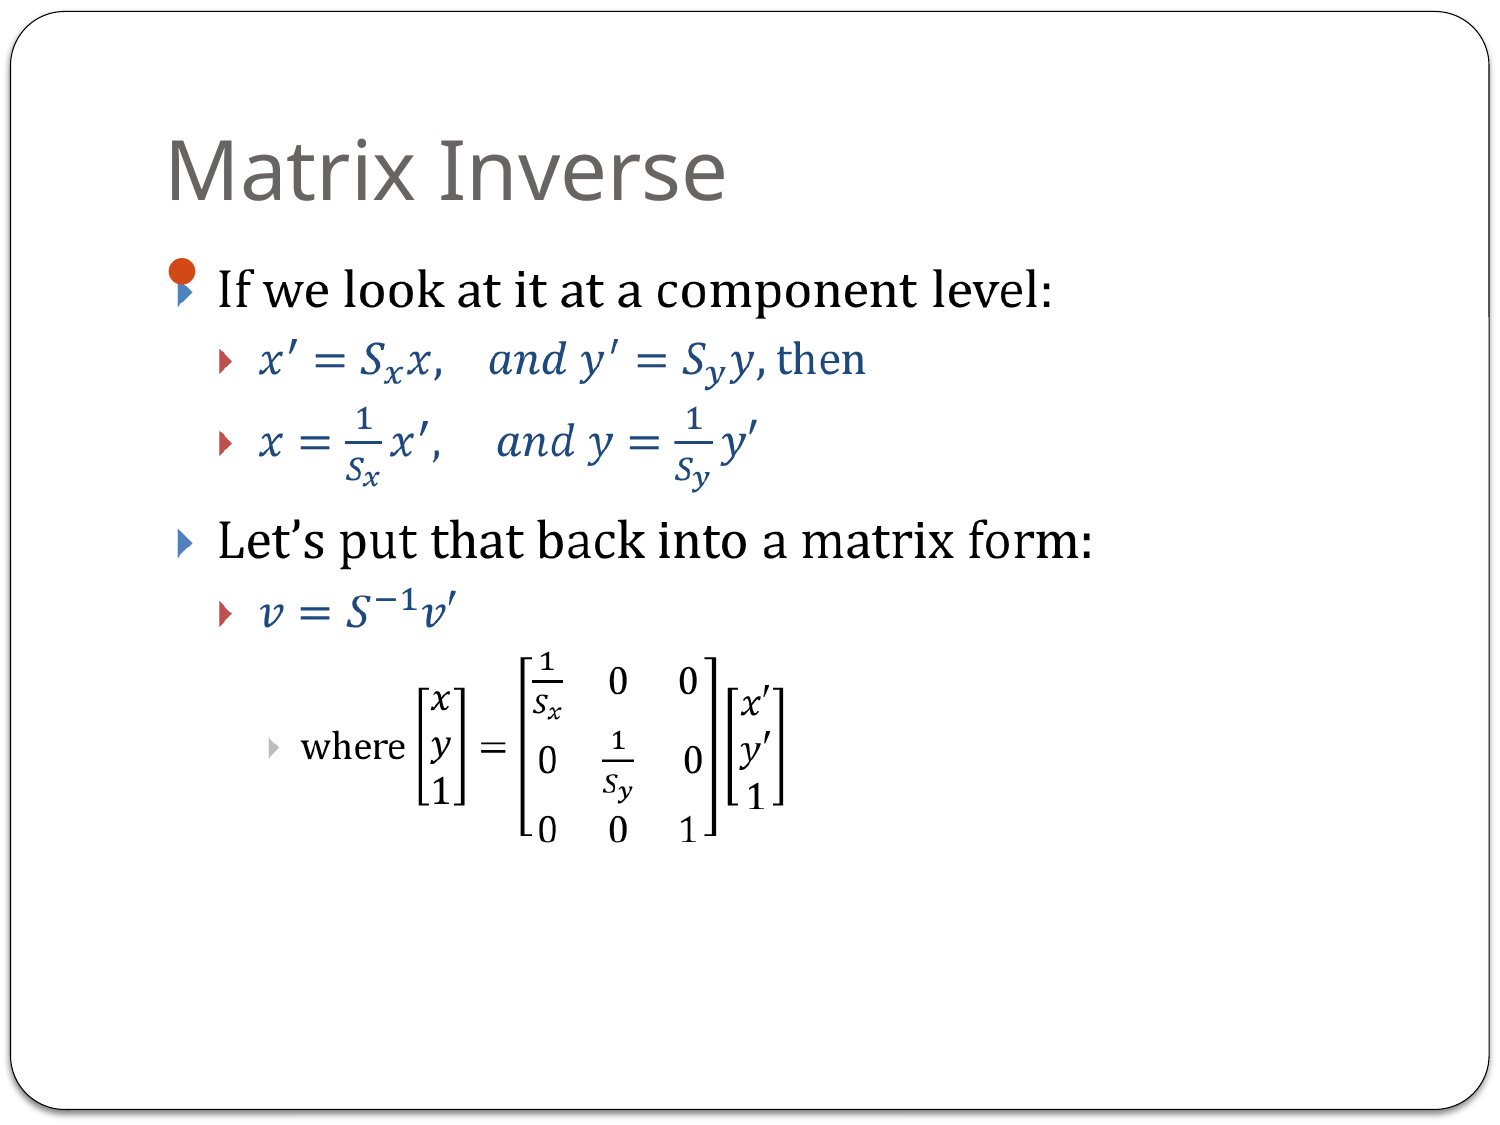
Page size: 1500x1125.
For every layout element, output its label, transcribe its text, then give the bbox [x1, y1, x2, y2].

list [150, 237, 1425, 988]
title Matrix Inverse [150, 45, 1425, 233]
